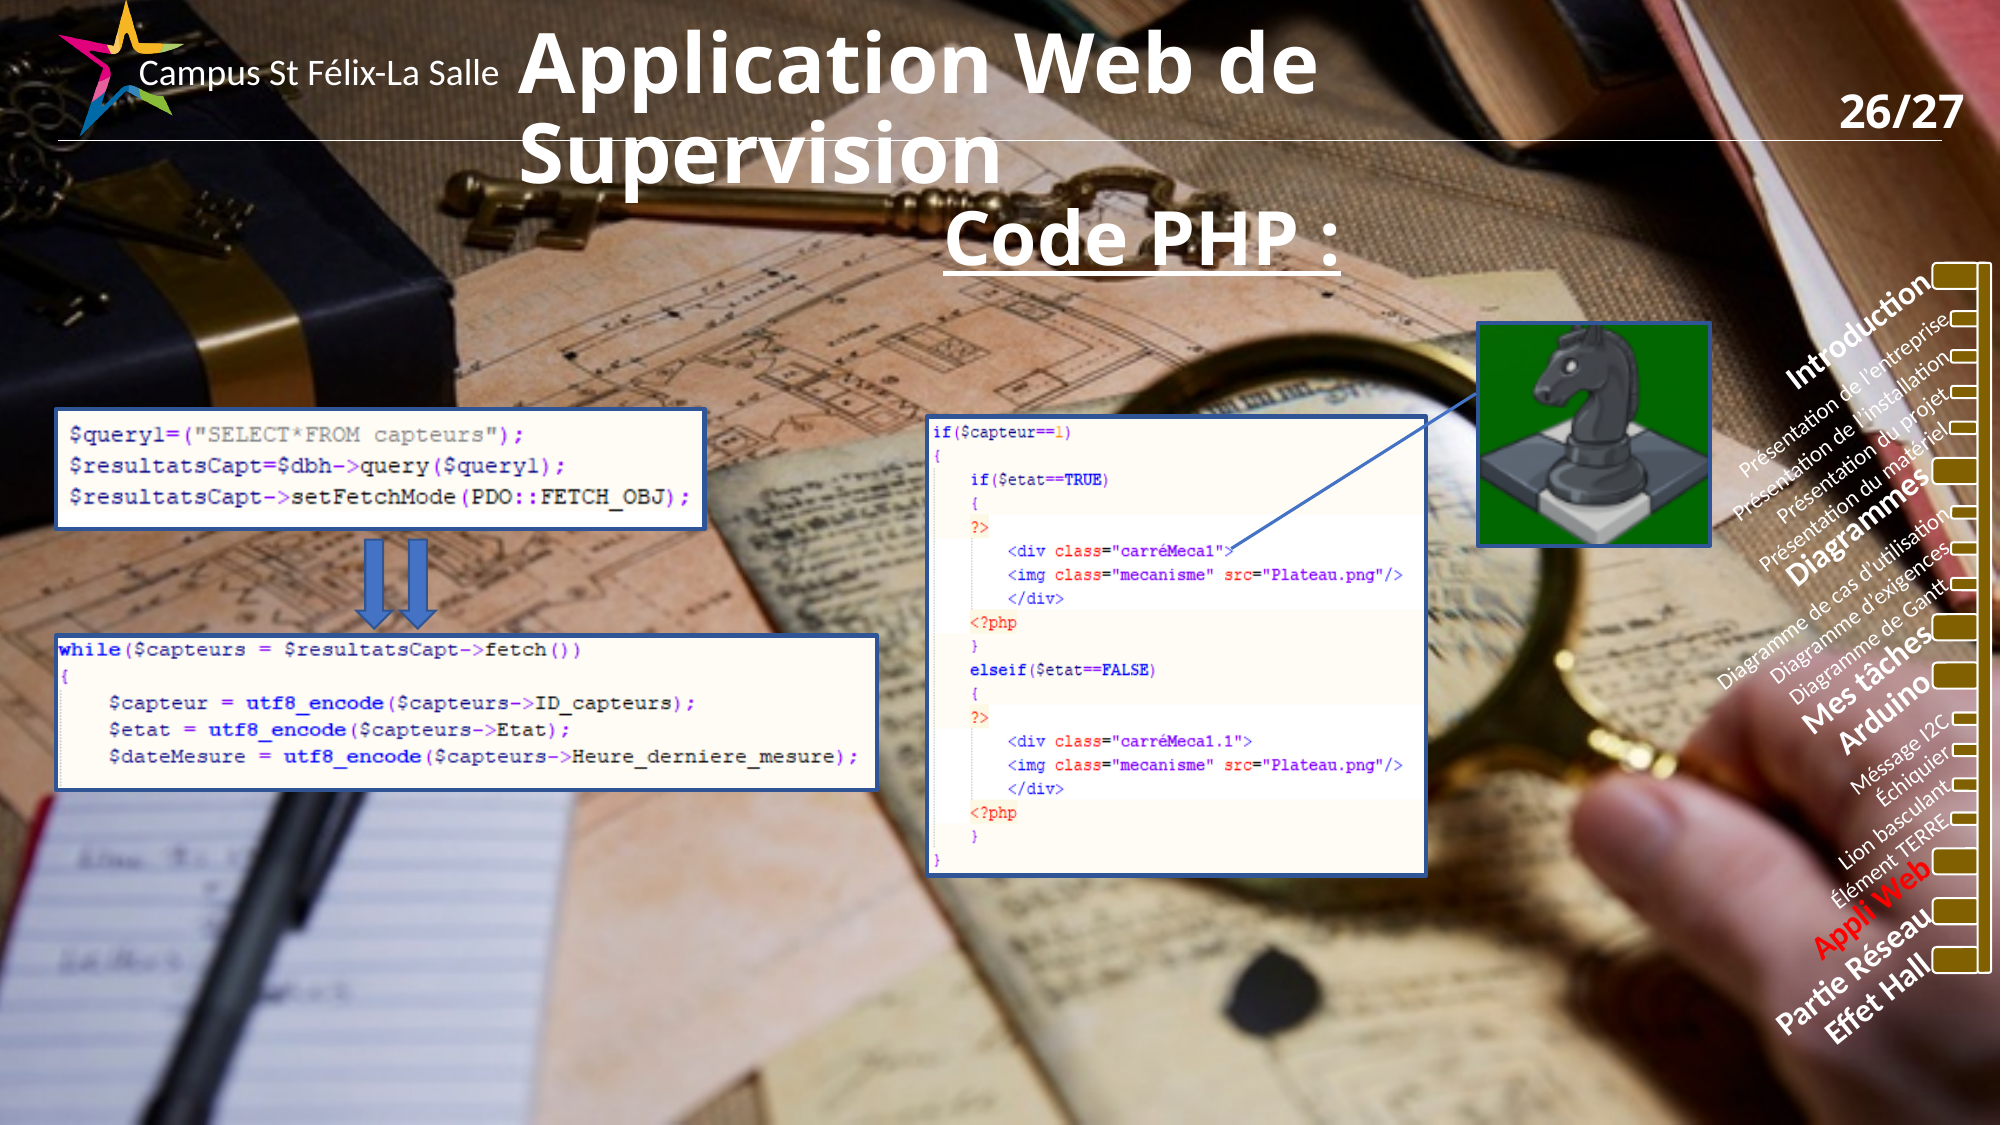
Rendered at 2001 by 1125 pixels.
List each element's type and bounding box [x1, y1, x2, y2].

picture [0, 0, 2000, 1125]
text_box [1231, 393, 1476, 549]
